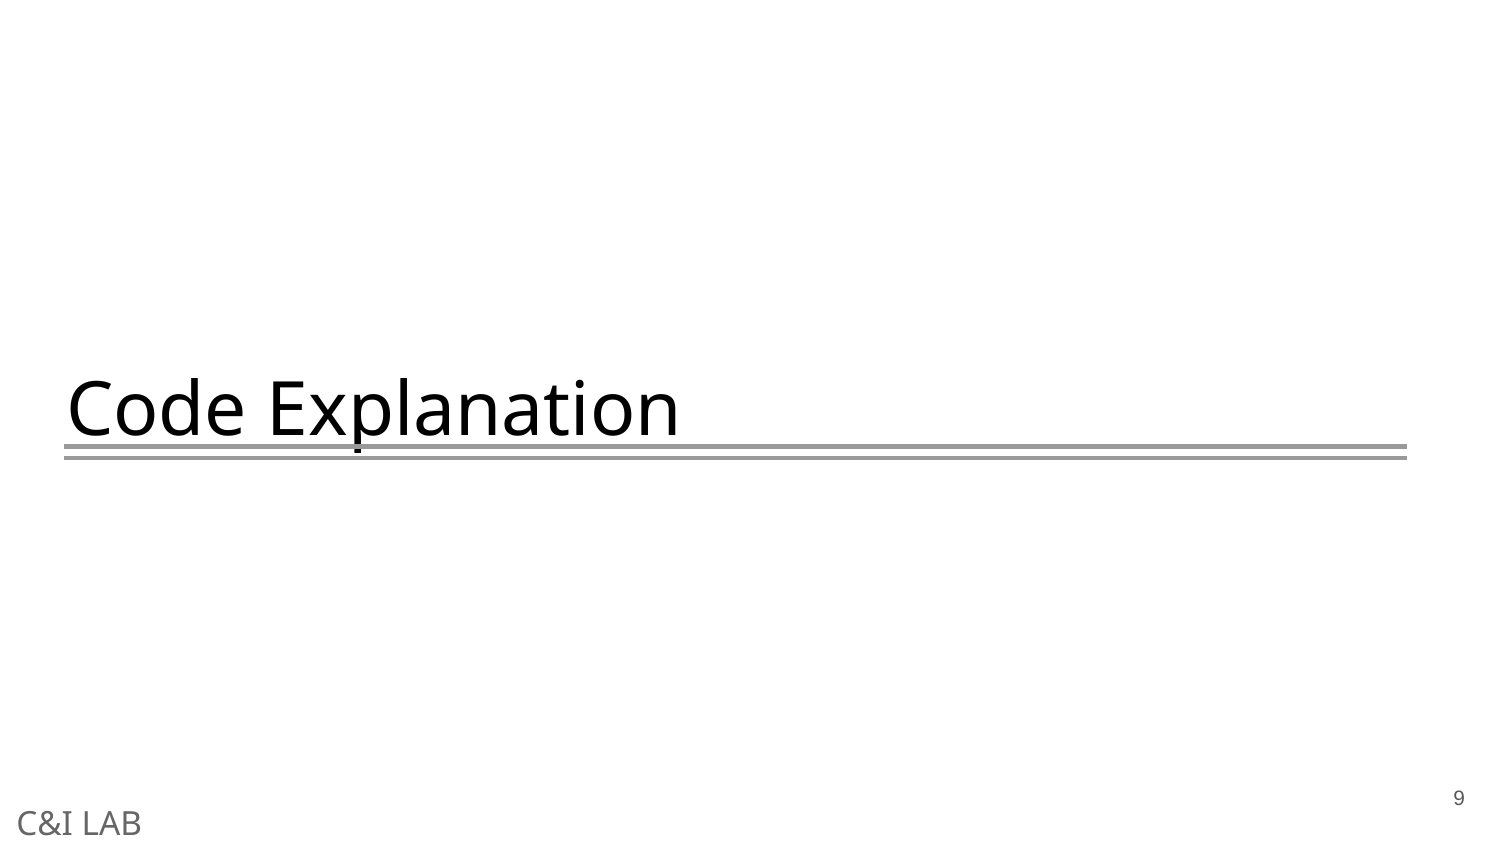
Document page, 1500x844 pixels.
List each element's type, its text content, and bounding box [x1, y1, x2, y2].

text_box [63, 446, 1407, 459]
text_box C&I LAB [1, 801, 1500, 844]
slide_number 9 [1389, 764, 1480, 801]
title Code Explanation [51, 345, 1449, 440]
